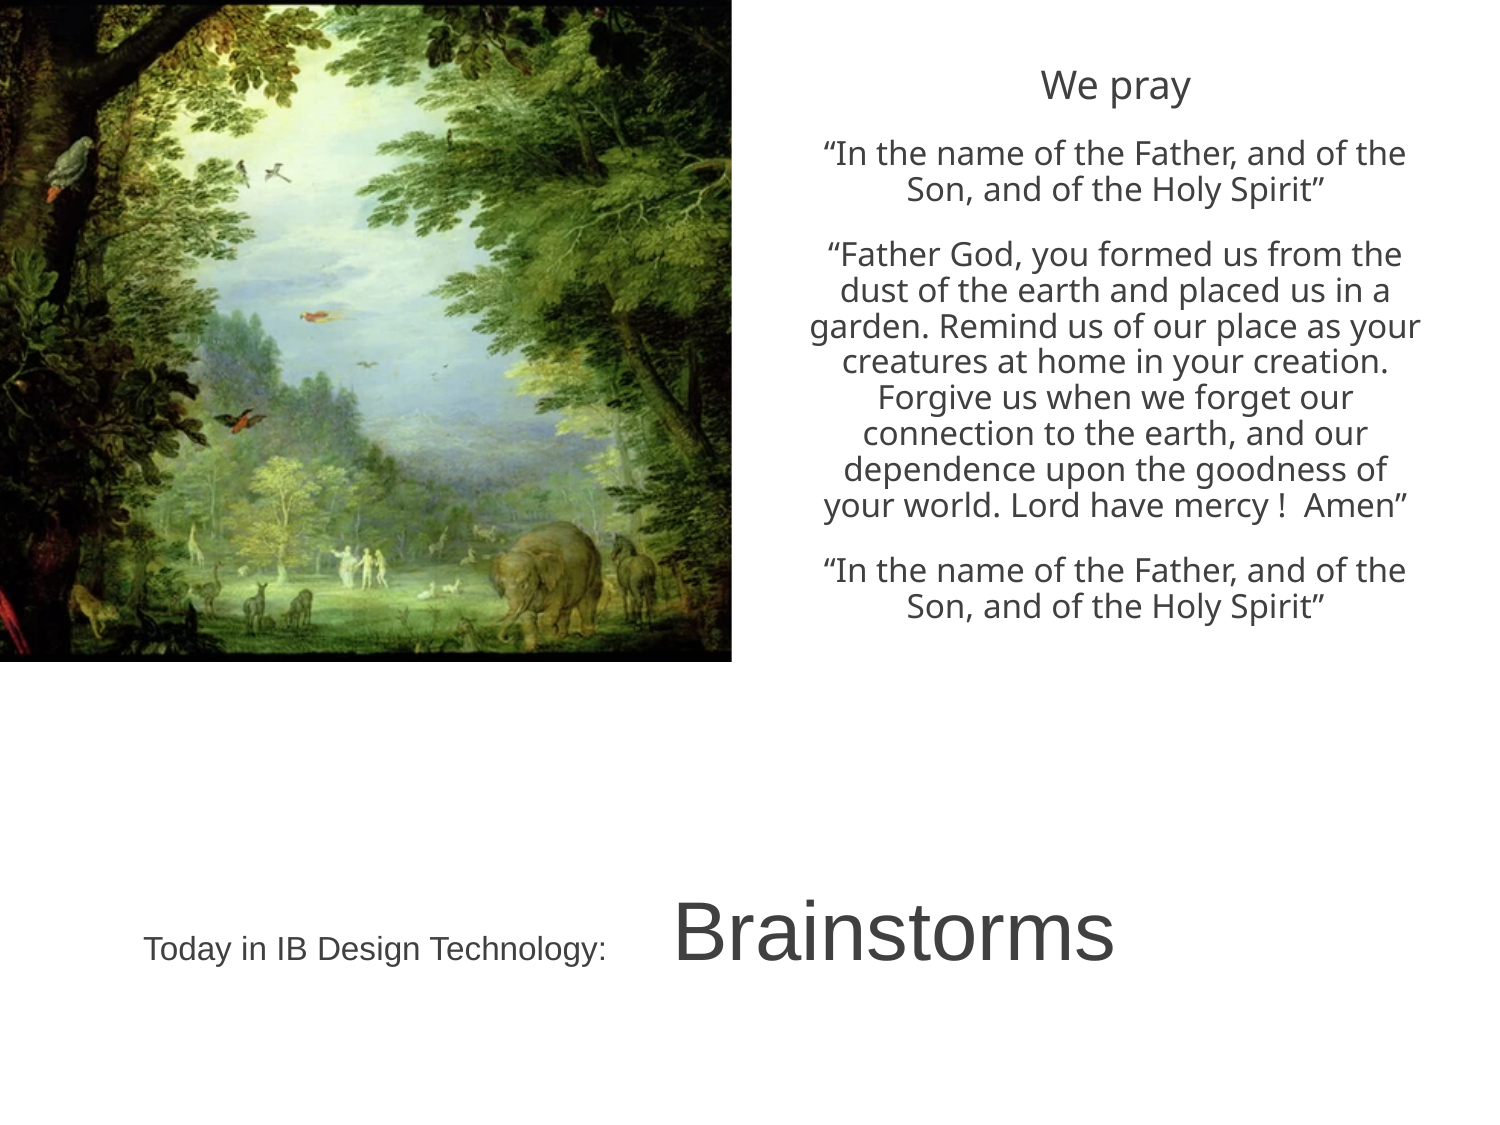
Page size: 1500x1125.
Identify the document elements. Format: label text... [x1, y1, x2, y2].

picture [0, 0, 732, 662]
text_box Today in IB Design Technology: Brainstorms [143, 880, 1500, 1003]
text_box We pray “In the name of the Father, and of the Son, and of the Holy Spirit” “Father God, you formed us from the dust of the earth and placed us in a garden. Remind us of our place as your creatures at home in your creation. Forgive us when we forget our connection to the earth, and our dependence upon the goodness of your world. Lord have mercy ! Amen” “In the name of the Father, and of the Son, and of the Holy Spirit” [808, 57, 1424, 645]
